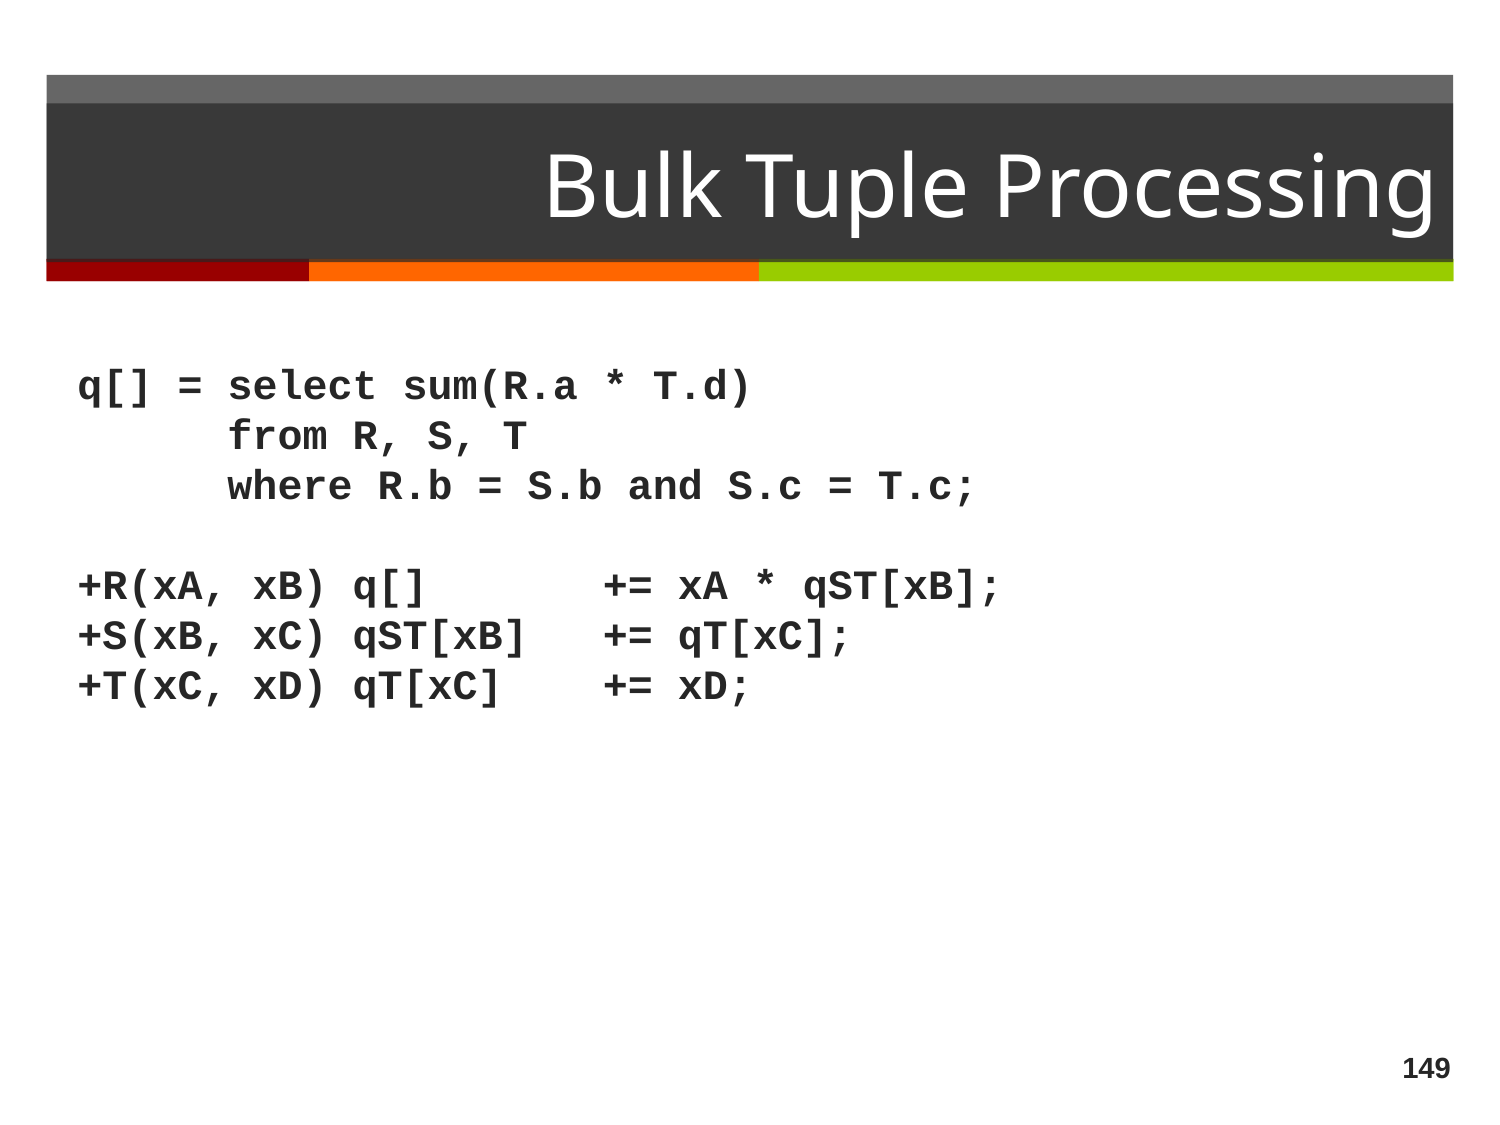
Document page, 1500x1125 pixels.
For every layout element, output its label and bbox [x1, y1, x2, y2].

text_box [62, 349, 1453, 1005]
title [46, 103, 1454, 263]
